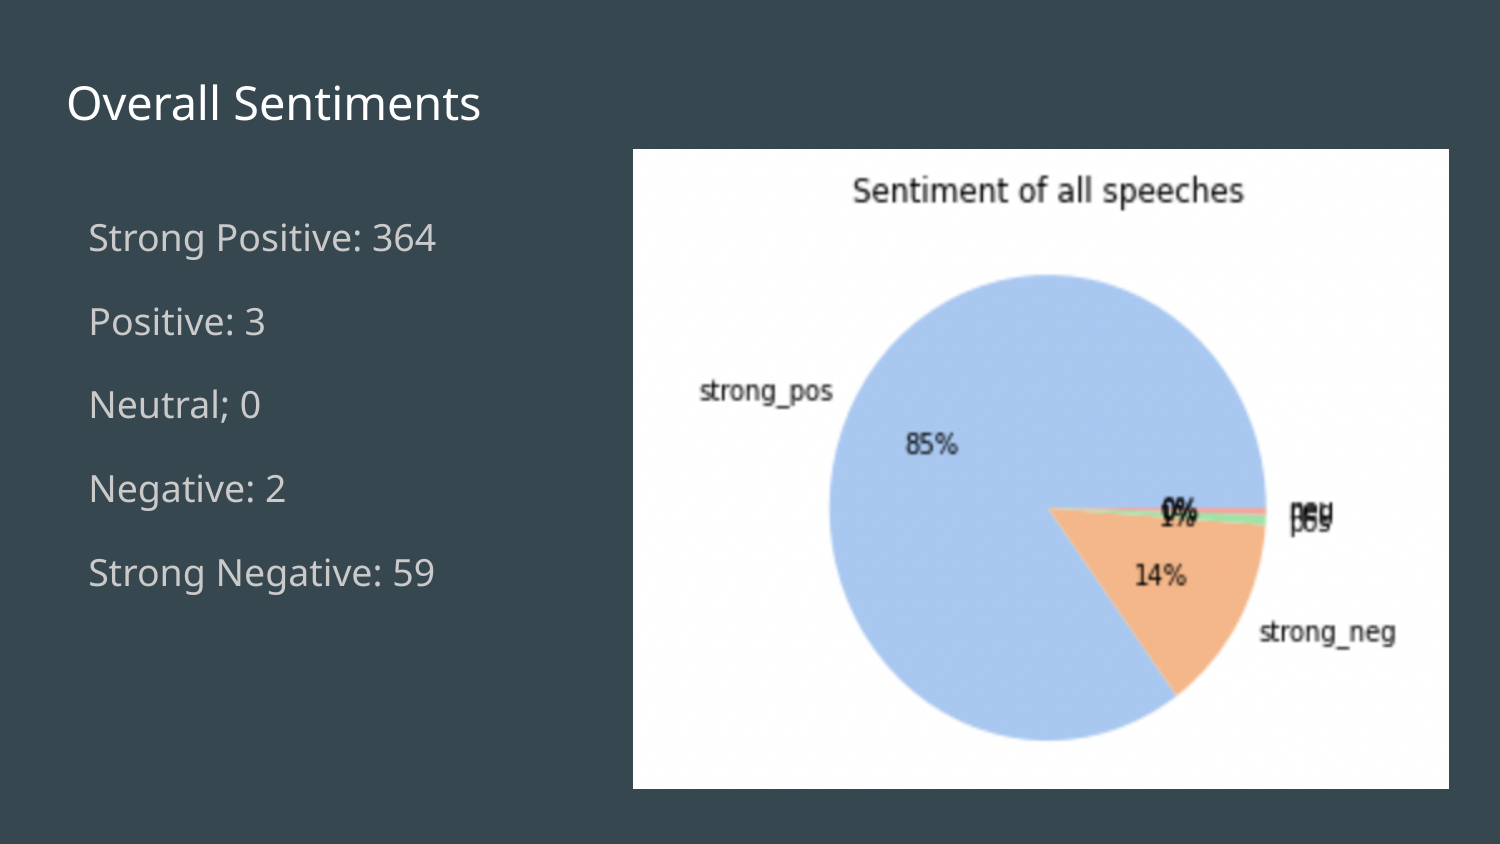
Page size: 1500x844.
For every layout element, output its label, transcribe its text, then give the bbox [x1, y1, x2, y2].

list Strong Positive: 364 Positive: 3 Neutral; 0 Negative: 2 Strong Negative: 59 [73, 189, 614, 750]
title Overall Sentiments [51, 55, 1449, 150]
picture [632, 149, 1450, 790]
